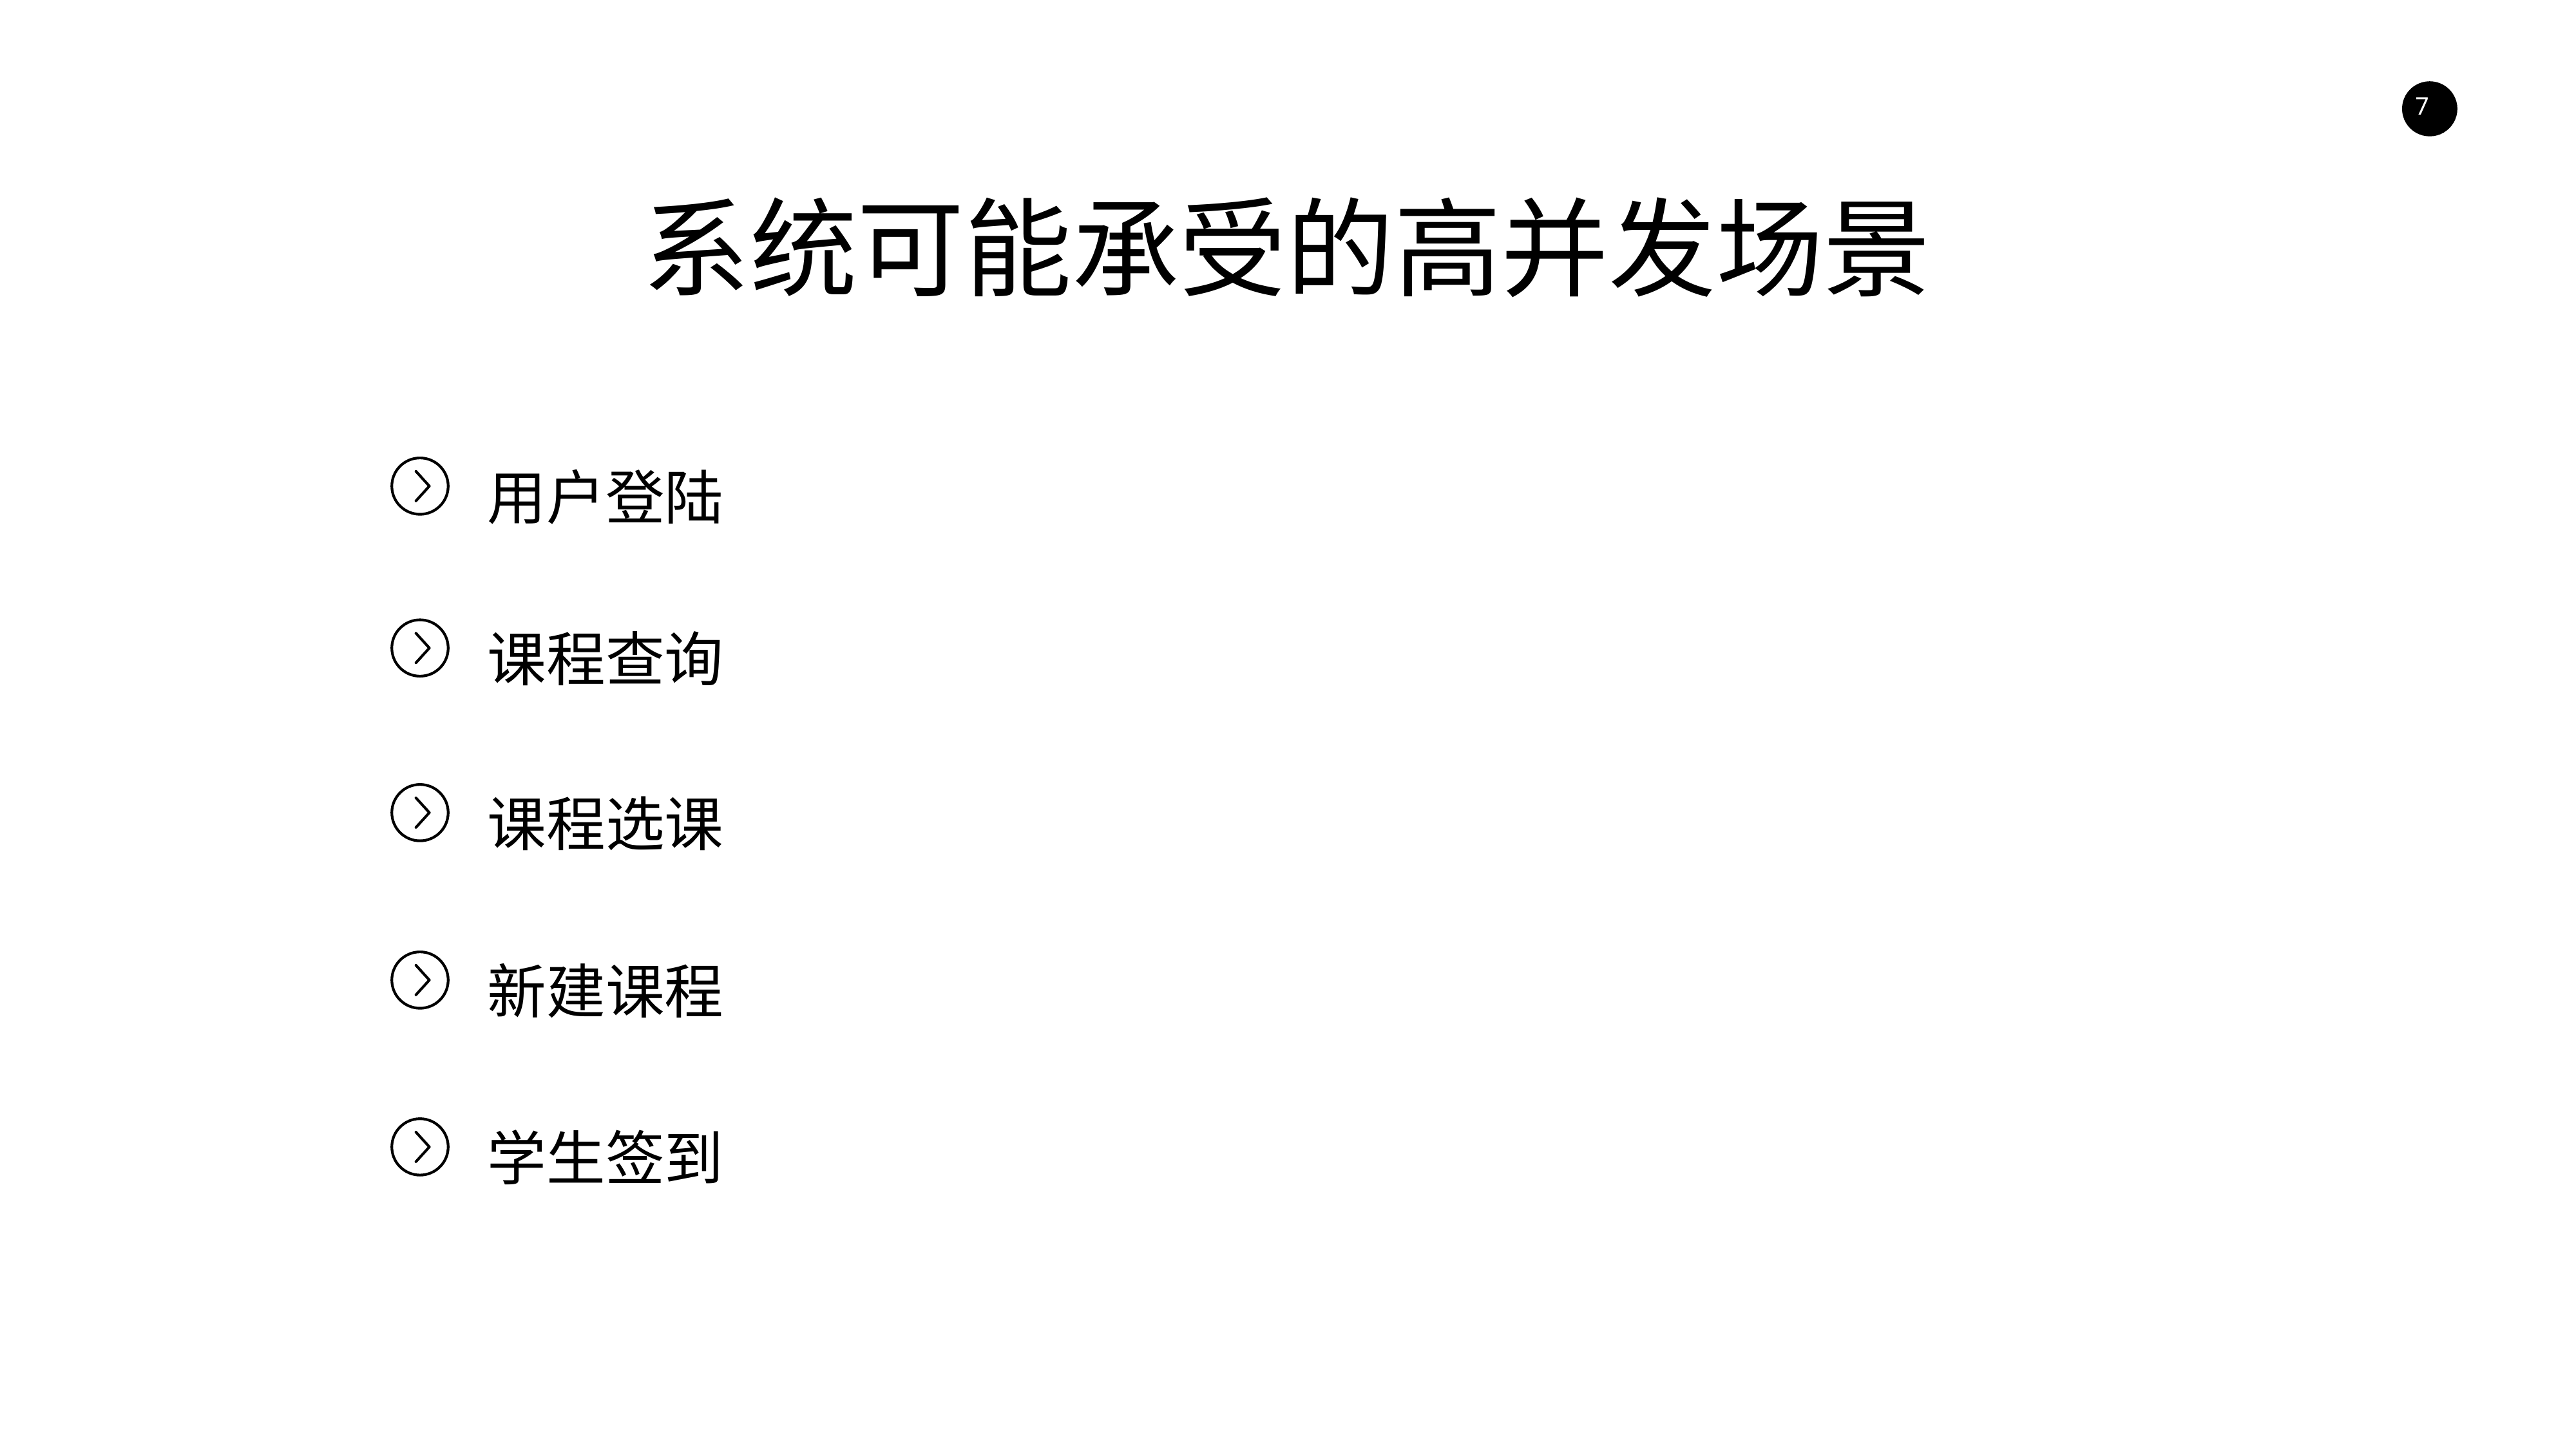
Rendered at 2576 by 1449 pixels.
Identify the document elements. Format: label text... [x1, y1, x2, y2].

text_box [390, 616, 1007, 679]
text_box 系统可能承受的高并发场景 [390, 176, 2184, 294]
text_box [390, 1115, 1007, 1179]
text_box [390, 781, 1007, 844]
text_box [390, 455, 1007, 518]
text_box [390, 949, 1007, 1012]
